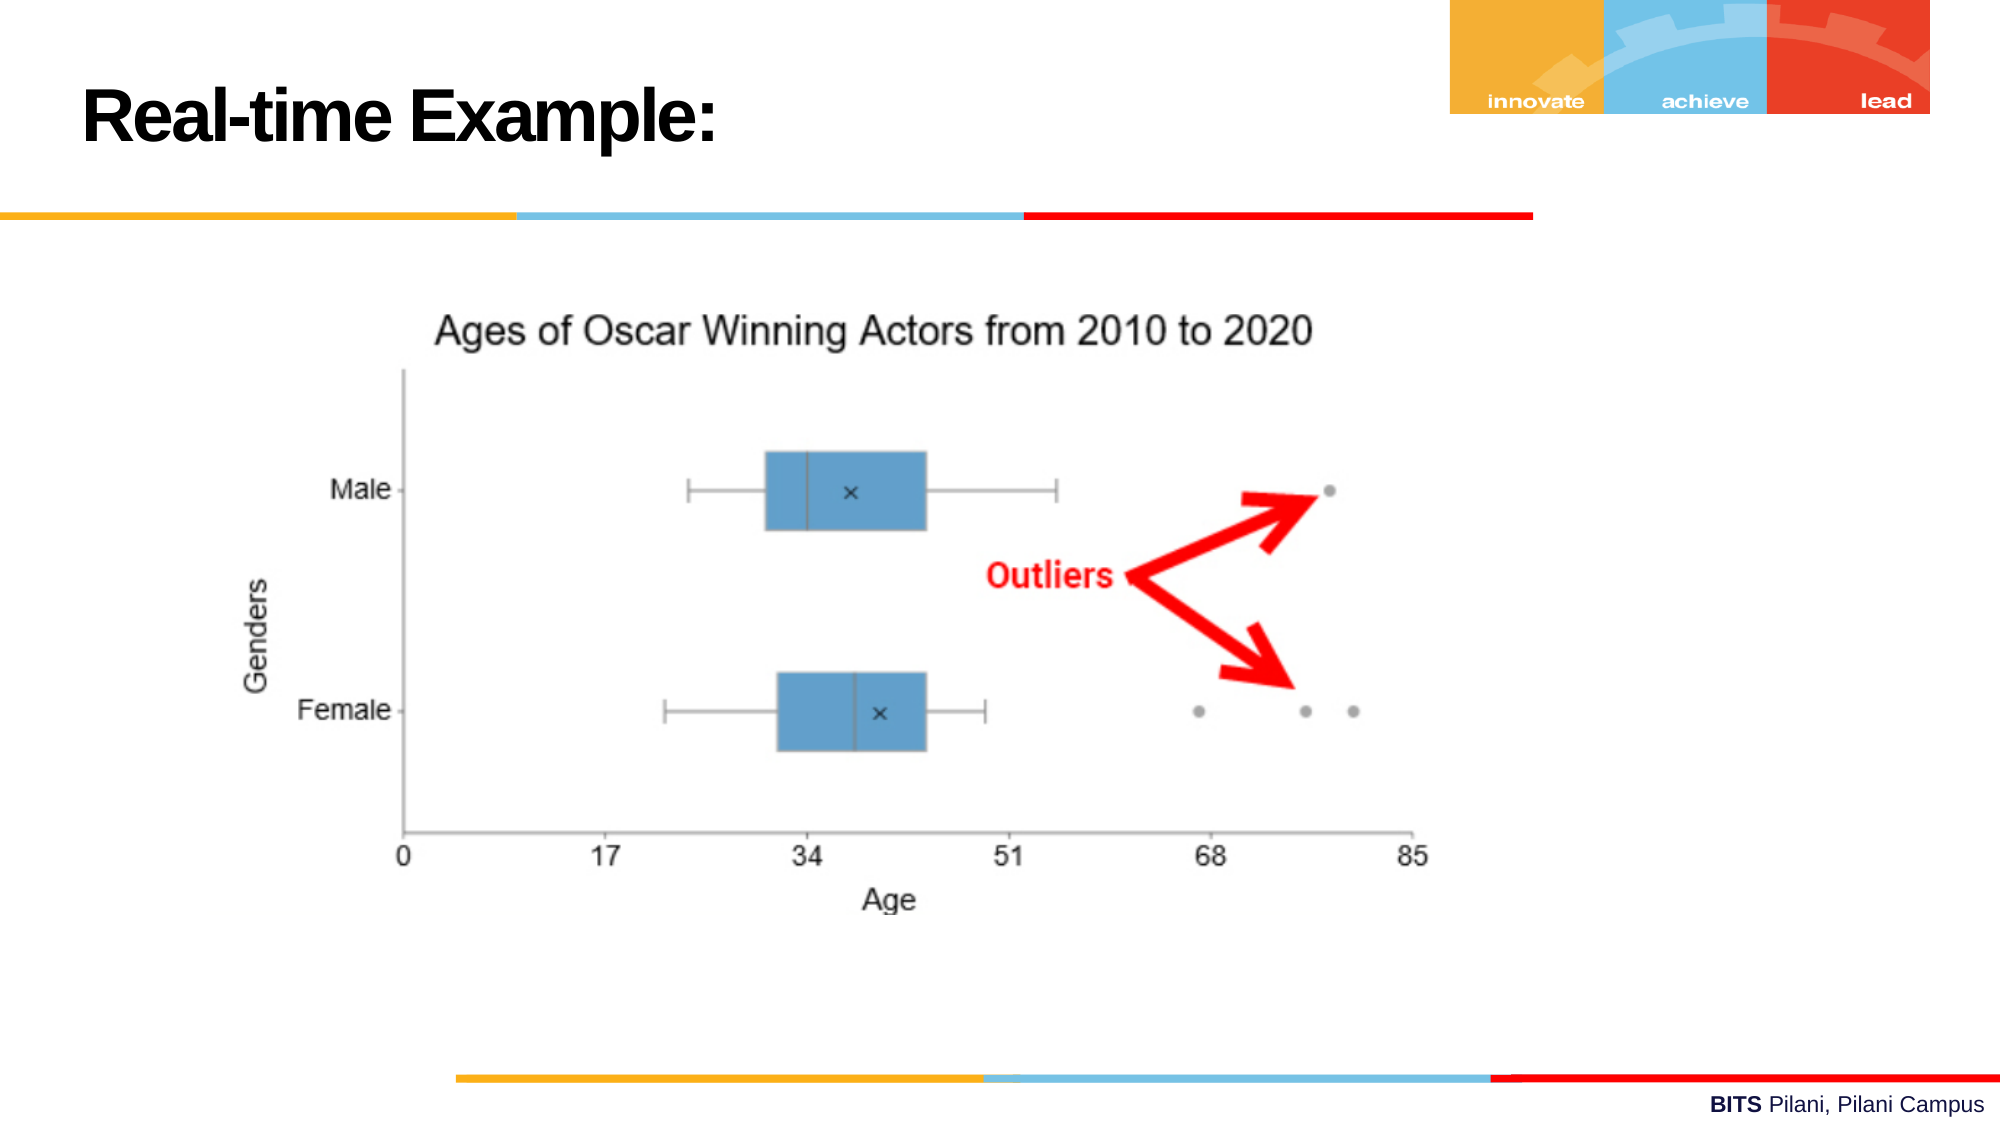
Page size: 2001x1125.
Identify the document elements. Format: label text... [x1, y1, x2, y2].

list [207, 313, 1451, 915]
list Real-time Example: [66, 24, 1450, 213]
picture [1449, 0, 1930, 114]
